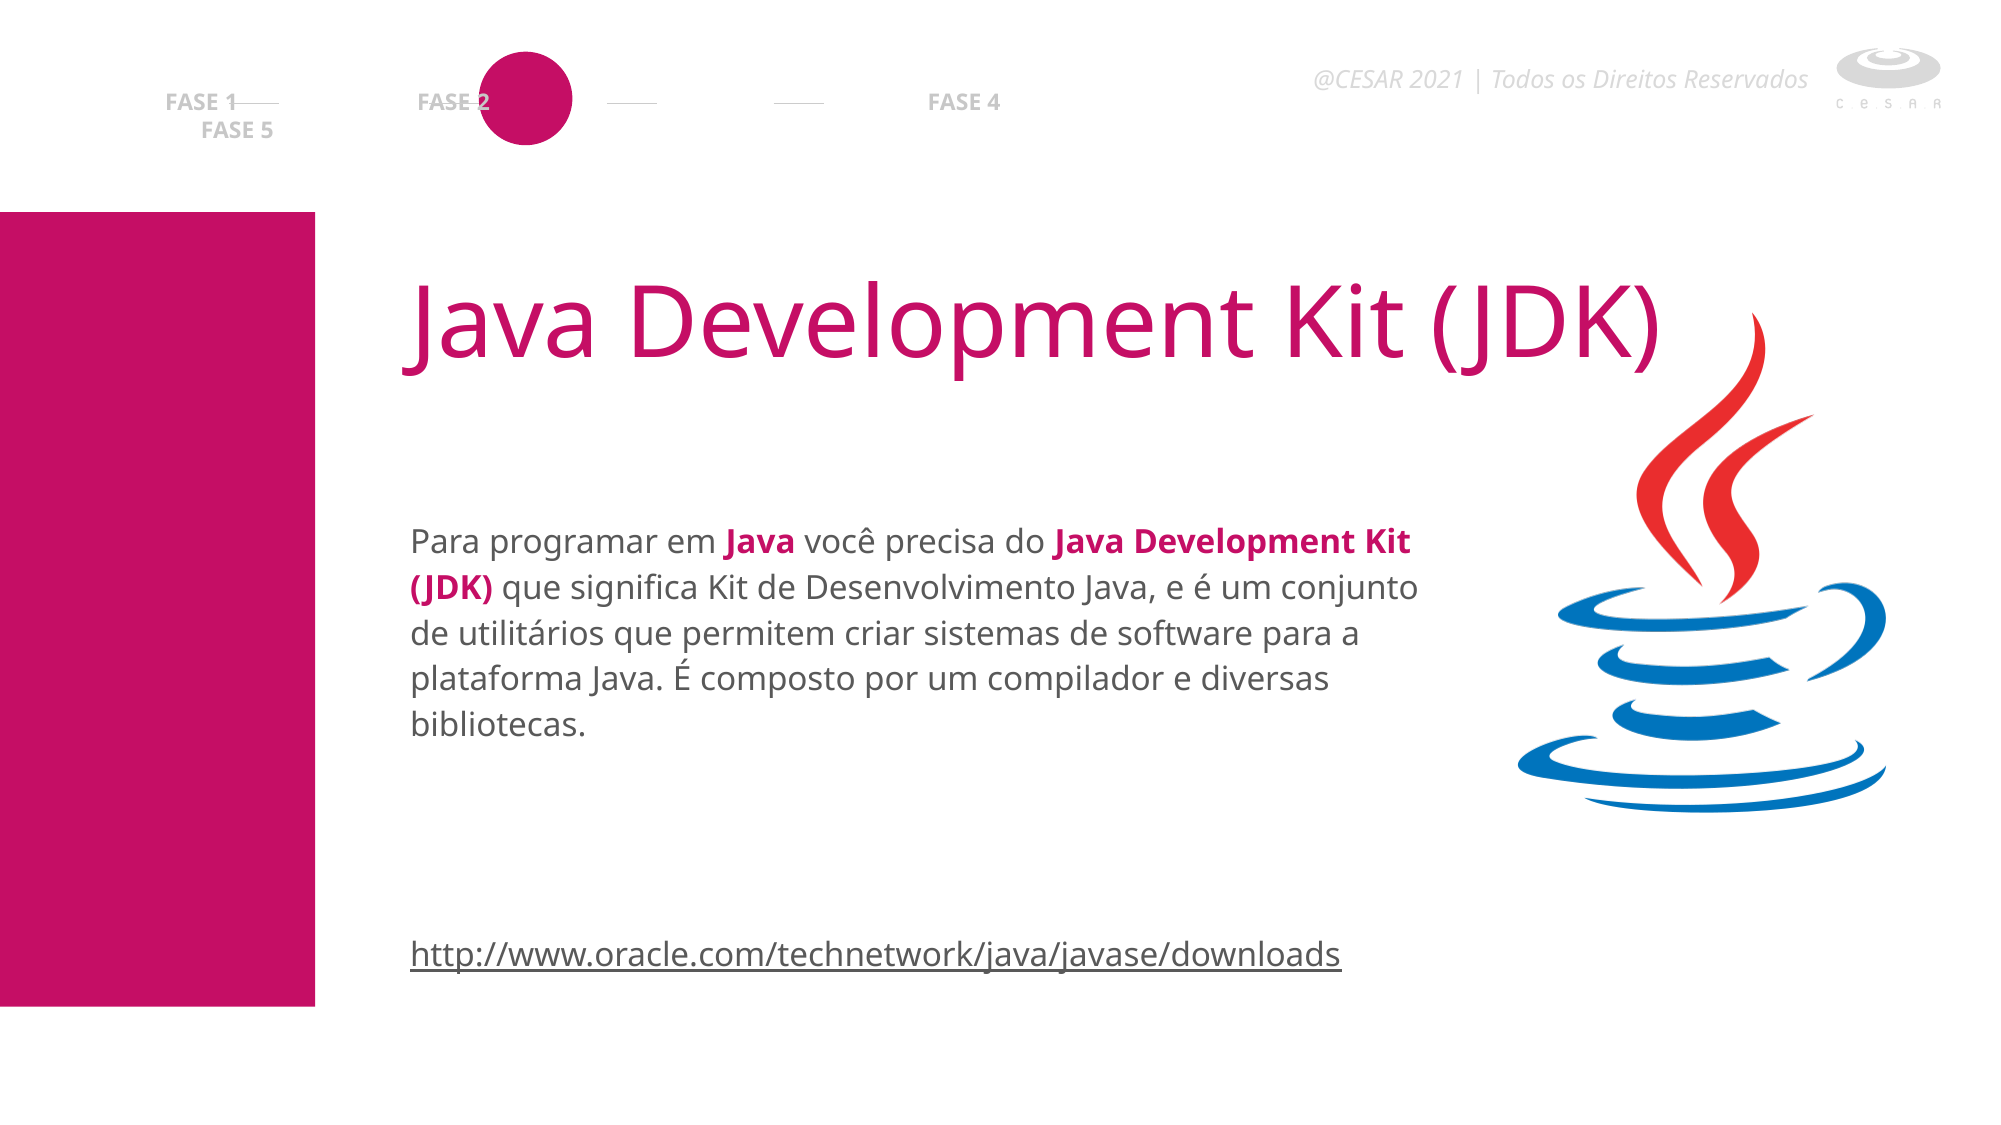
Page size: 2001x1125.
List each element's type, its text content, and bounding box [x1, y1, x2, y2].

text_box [96, 67, 1059, 140]
text_box Para programar em Java você precisa do Java Development Kit (JDK) que significa Kit de Desenvolvimento Java, e é um conjunto de utilitários que permitem criar sistemas de software para a plataforma Java. É composto por um compilador e diversas bibliotecas. http://www.oracle.com/technetwork/java/javase/downloads [394, 506, 1439, 1023]
text_box [491, 51, 560, 66]
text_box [1294, 47, 1941, 120]
text_box [0, 212, 316, 1007]
text_box Java Development Kit (JDK) [394, 242, 1797, 481]
picture [1445, 306, 1959, 819]
